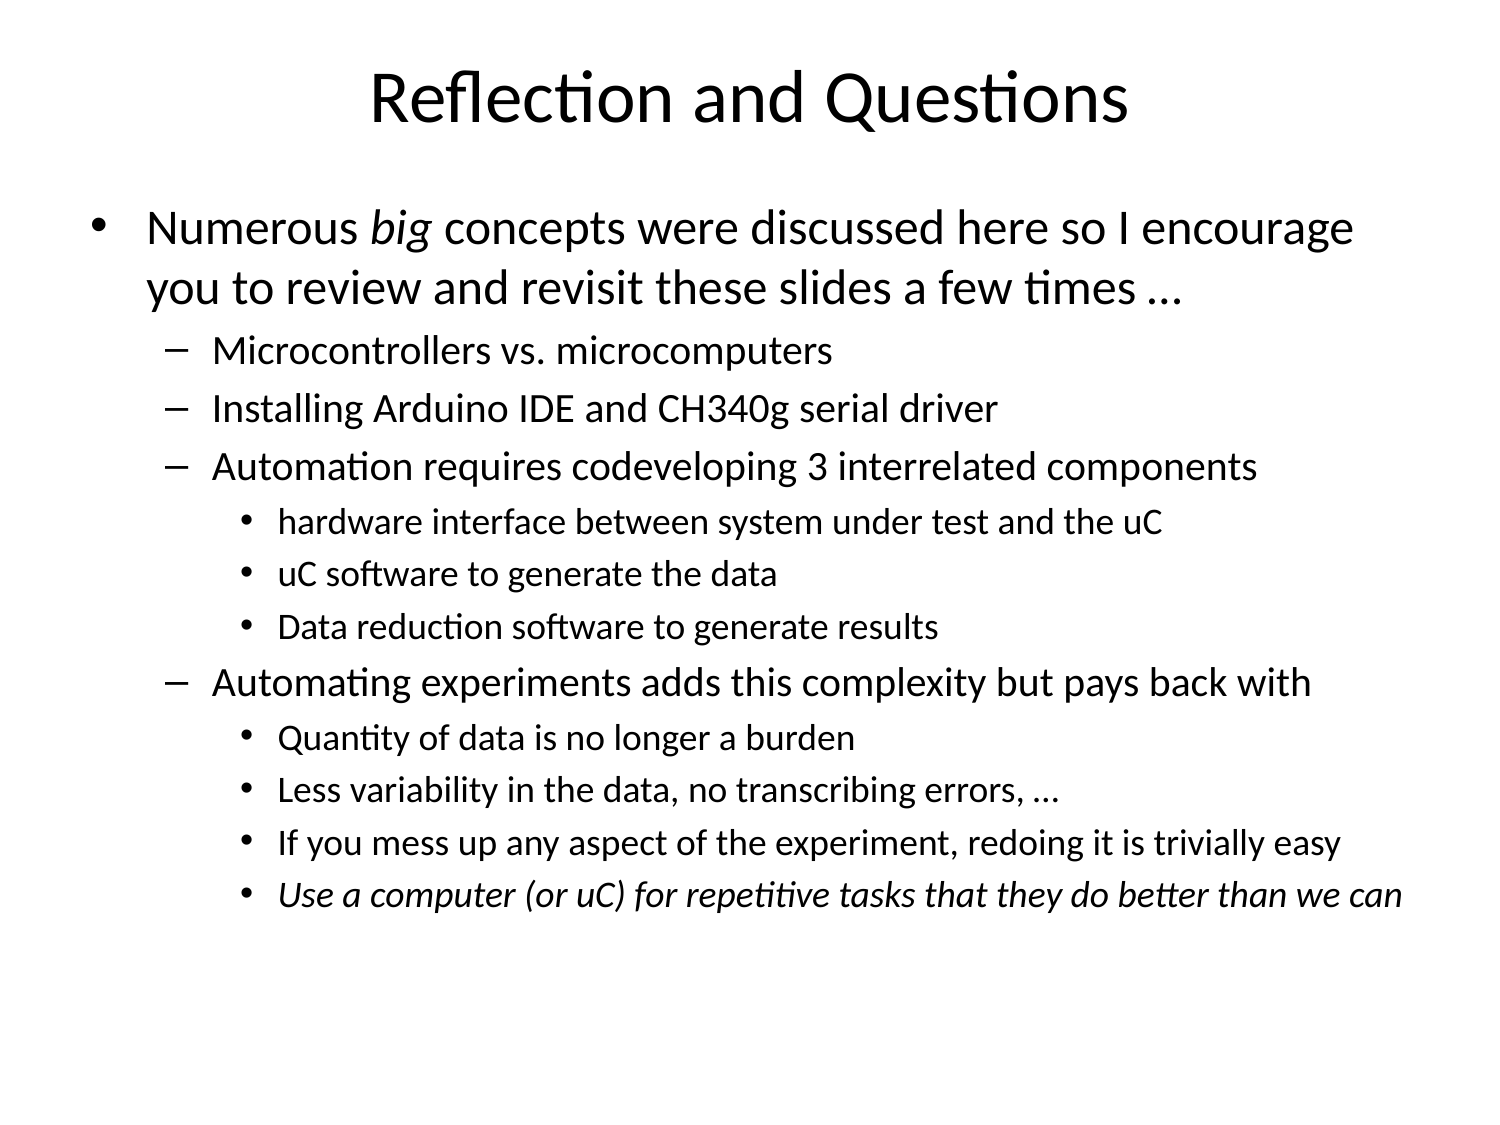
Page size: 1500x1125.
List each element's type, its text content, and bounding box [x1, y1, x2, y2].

title Reflection and Questions [75, 0, 1425, 186]
list Numerous big concepts were discussed here so I encourage you to review and revisit these slides a few times … Microcontrollers vs. microcomputers Installing Arduino IDE and CH340g serial driver Automation requires codeveloping 3 interrelated components hardware interface between system under test and the uC uC software to generate the data Data reduction software to generate results Automating experiments adds this complexity but pays back with Quantity of data is no longer a burden Less variability in the data, no transcribing errors, … If you mess up any aspect of the experiment, redoing it is trivially easy Use a computer (or uC) for repetitive tasks that they do better than we can [75, 186, 1425, 1005]
